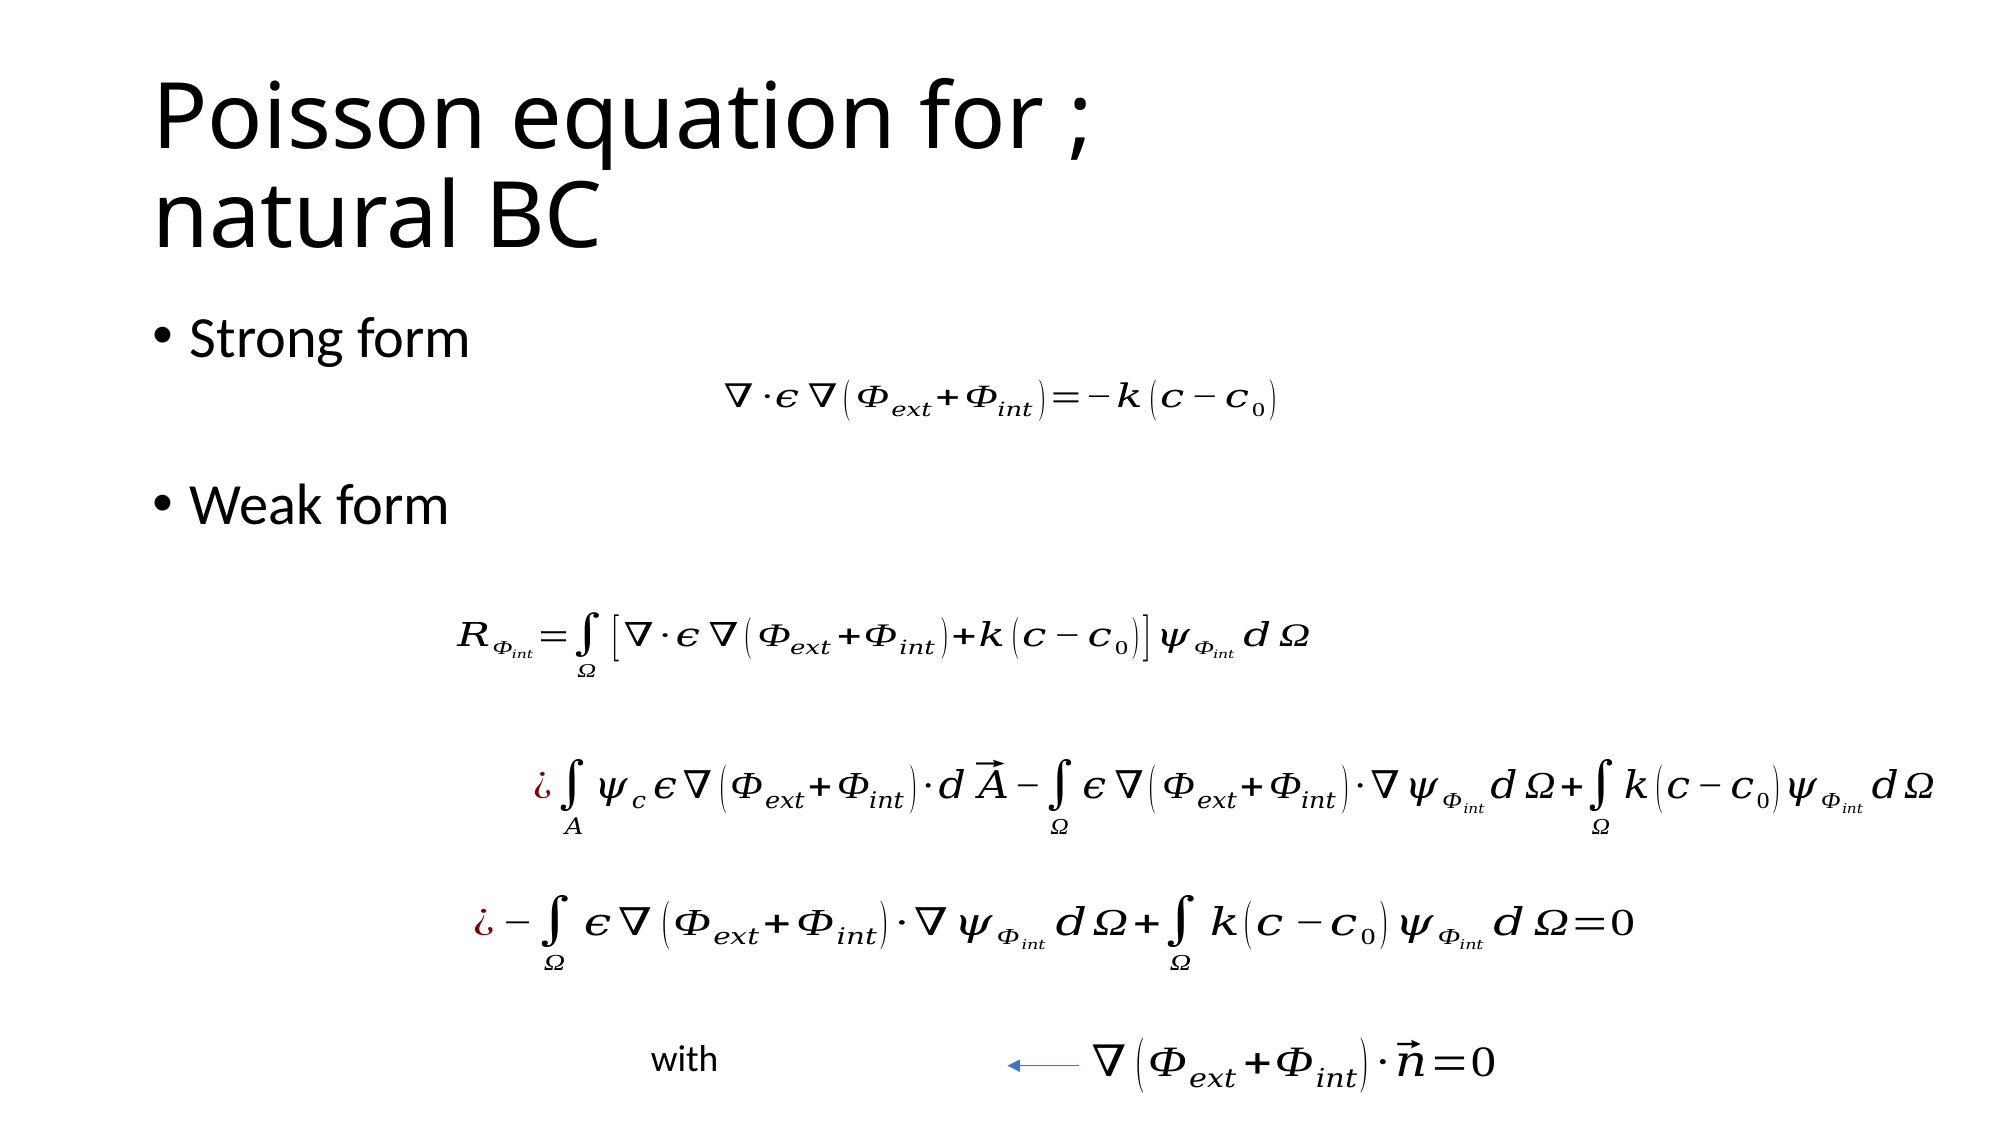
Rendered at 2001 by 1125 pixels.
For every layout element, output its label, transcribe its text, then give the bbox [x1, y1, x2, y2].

list Strong form Weak form [137, 299, 1863, 1014]
